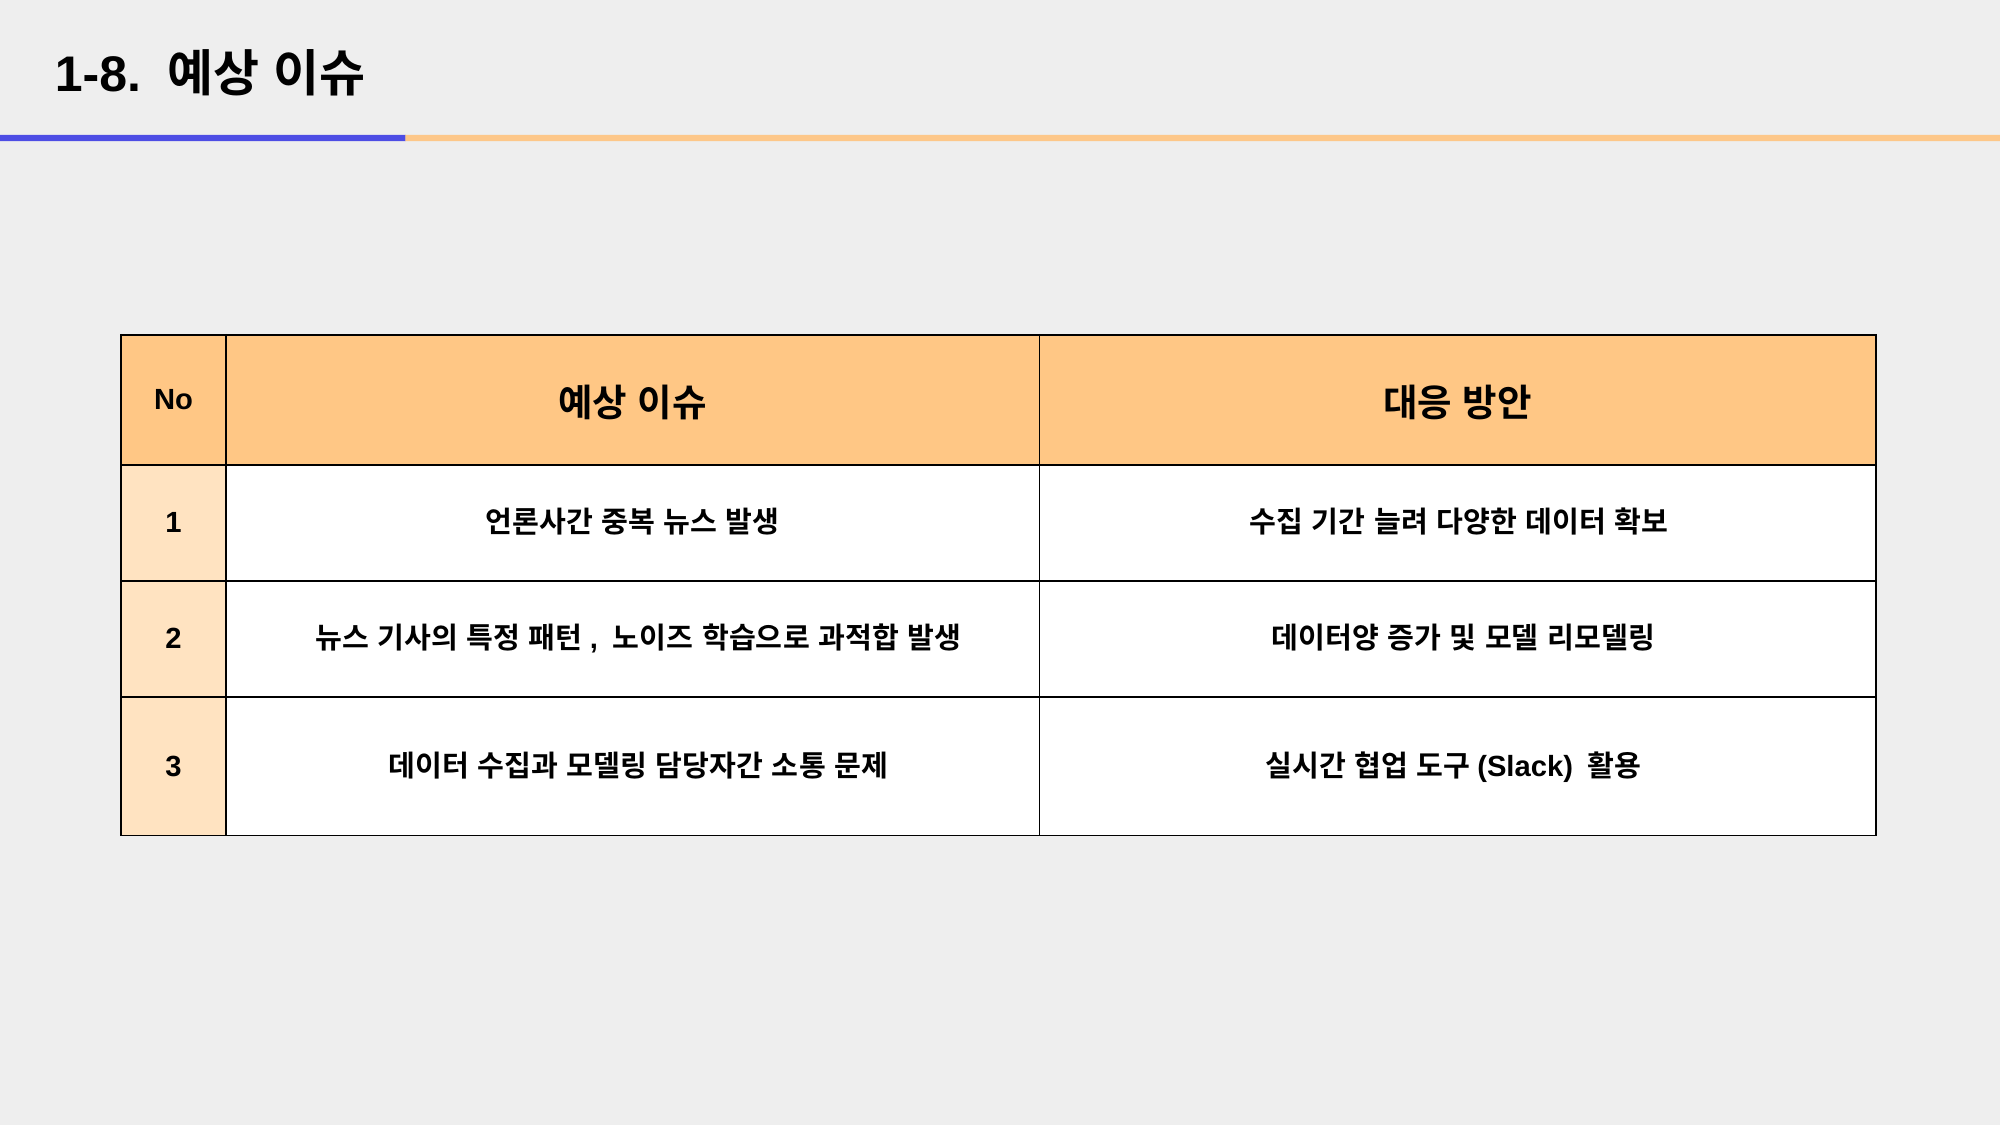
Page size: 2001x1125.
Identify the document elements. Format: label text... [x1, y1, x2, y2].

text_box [0, 33, 2000, 137]
table_cell 실시간 협업 도구(Slack) 활용 [1040, 698, 1875, 835]
table_cell 수집 기간 늘려 다양한 데이터 확보 [1040, 466, 1875, 580]
table_header 대응 방안 [1040, 336, 1875, 464]
table_header No [122, 336, 225, 464]
table_cell 2 [122, 582, 225, 696]
table_cell 데이터양 증가 및 모델 리모델링 [1040, 582, 1875, 696]
table_cell 언론사간 중복 뉴스 발생 [227, 466, 1039, 580]
table_cell 3 [122, 698, 225, 835]
table_cell 데이터 수집과 모델링 담당자간 소통 문제 [227, 698, 1039, 835]
table_header 예상 이슈 [227, 336, 1039, 464]
table_cell 뉴스 기사의 특정 패턴, 노이즈 학습으로 과적합 발생 [227, 582, 1039, 696]
table_cell 1 [122, 466, 225, 580]
